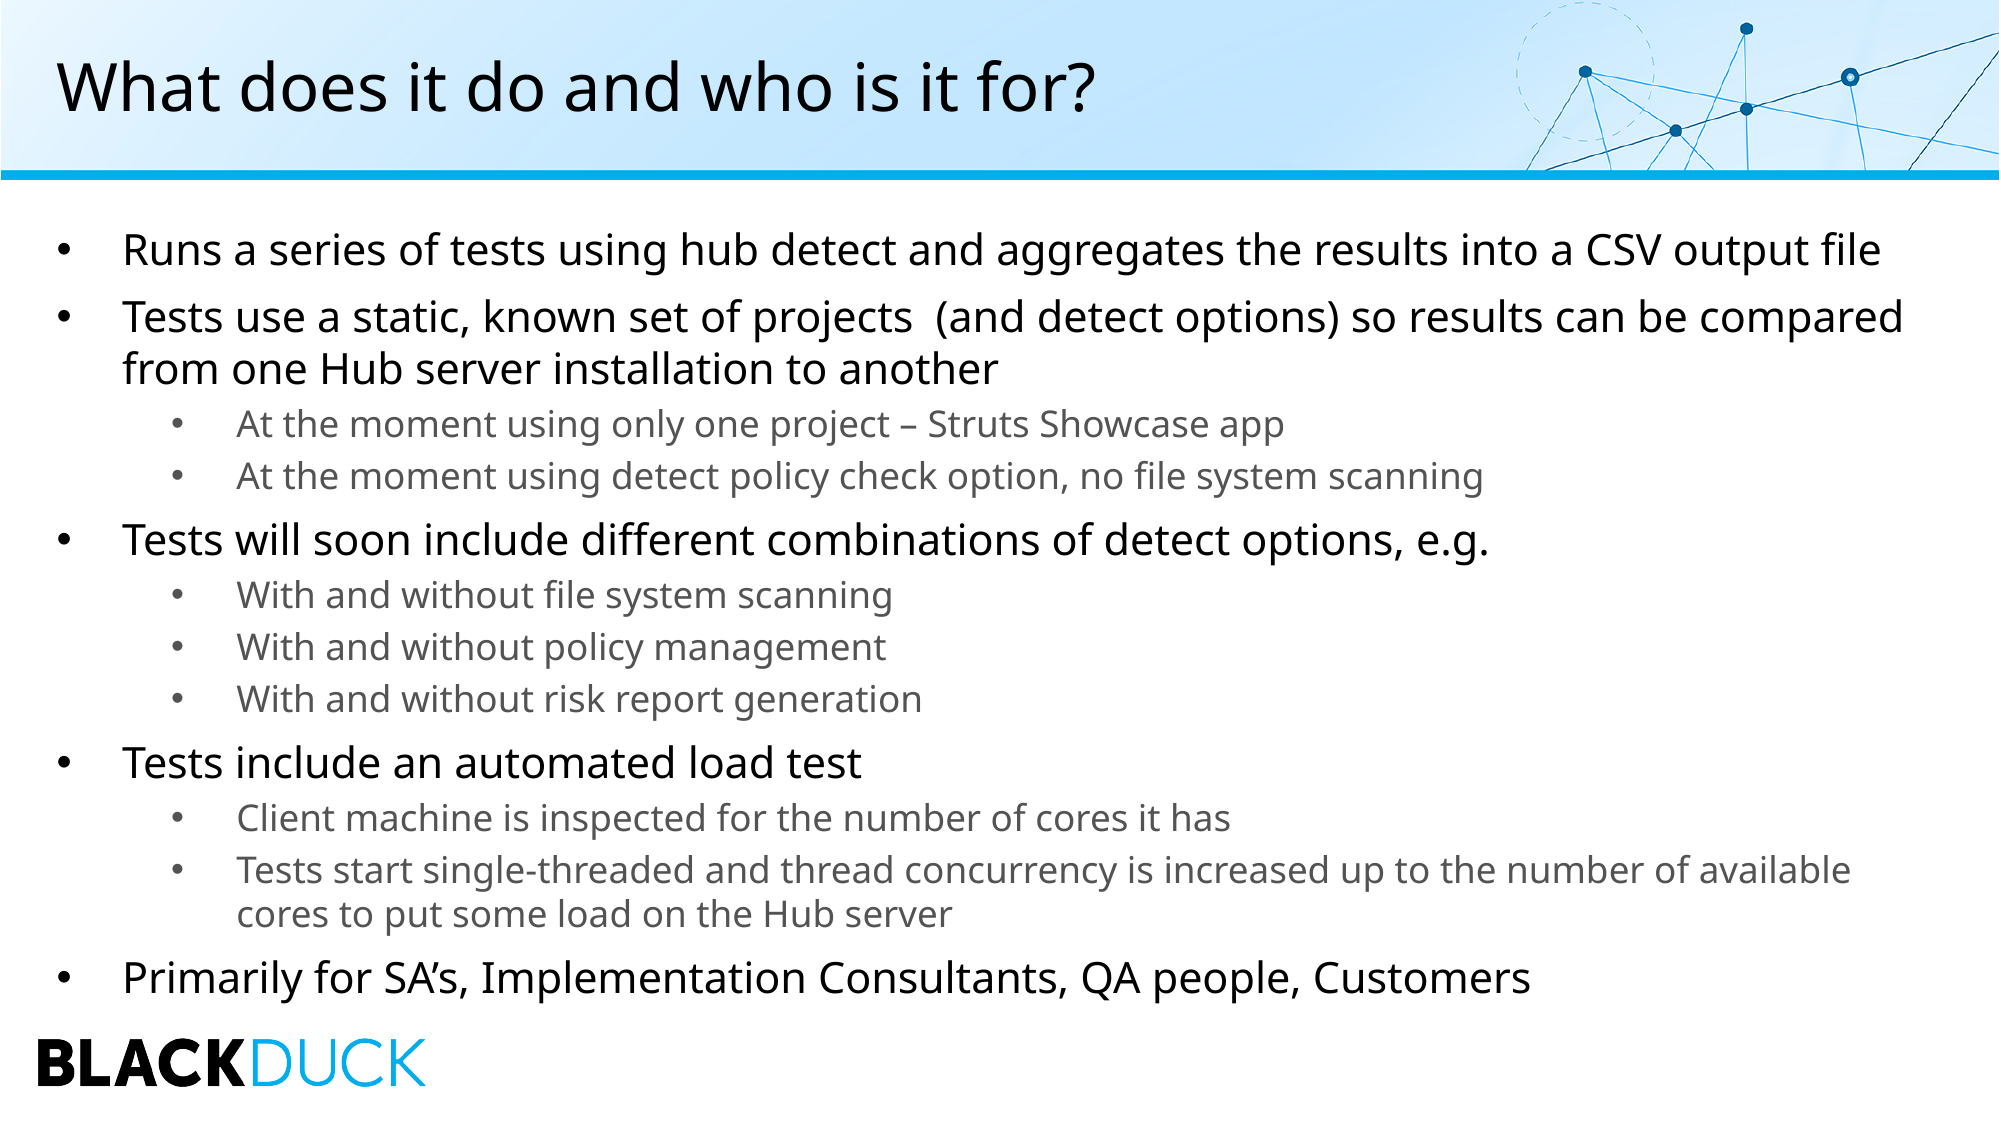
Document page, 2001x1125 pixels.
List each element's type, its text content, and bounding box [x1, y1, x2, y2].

list Runs a series of tests using hub detect and aggregates the results into a CSV output file Tests use a static, known set of projects (and detect options) so results can be compared from one Hub server installation to another At the moment using only one project – Struts Showcase app At the moment using detect policy check option, no file system scanning Tests will soon include different combinations of detect options, e.g. With and without file system scanning With and without policy management With and without risk report generation Tests include an automated load test Client machine is inspected for the number of cores it has Tests start single-threaded and thread concurrency is increased up to the number of available cores to put some load on the Hub server Primarily for SA’s, Implementation Consultants, QA people, Customers [41, 214, 1941, 1014]
title What does it do and who is it for? [41, 23, 1941, 157]
picture [38, 1037, 426, 1088]
picture [1, 0, 1999, 170]
